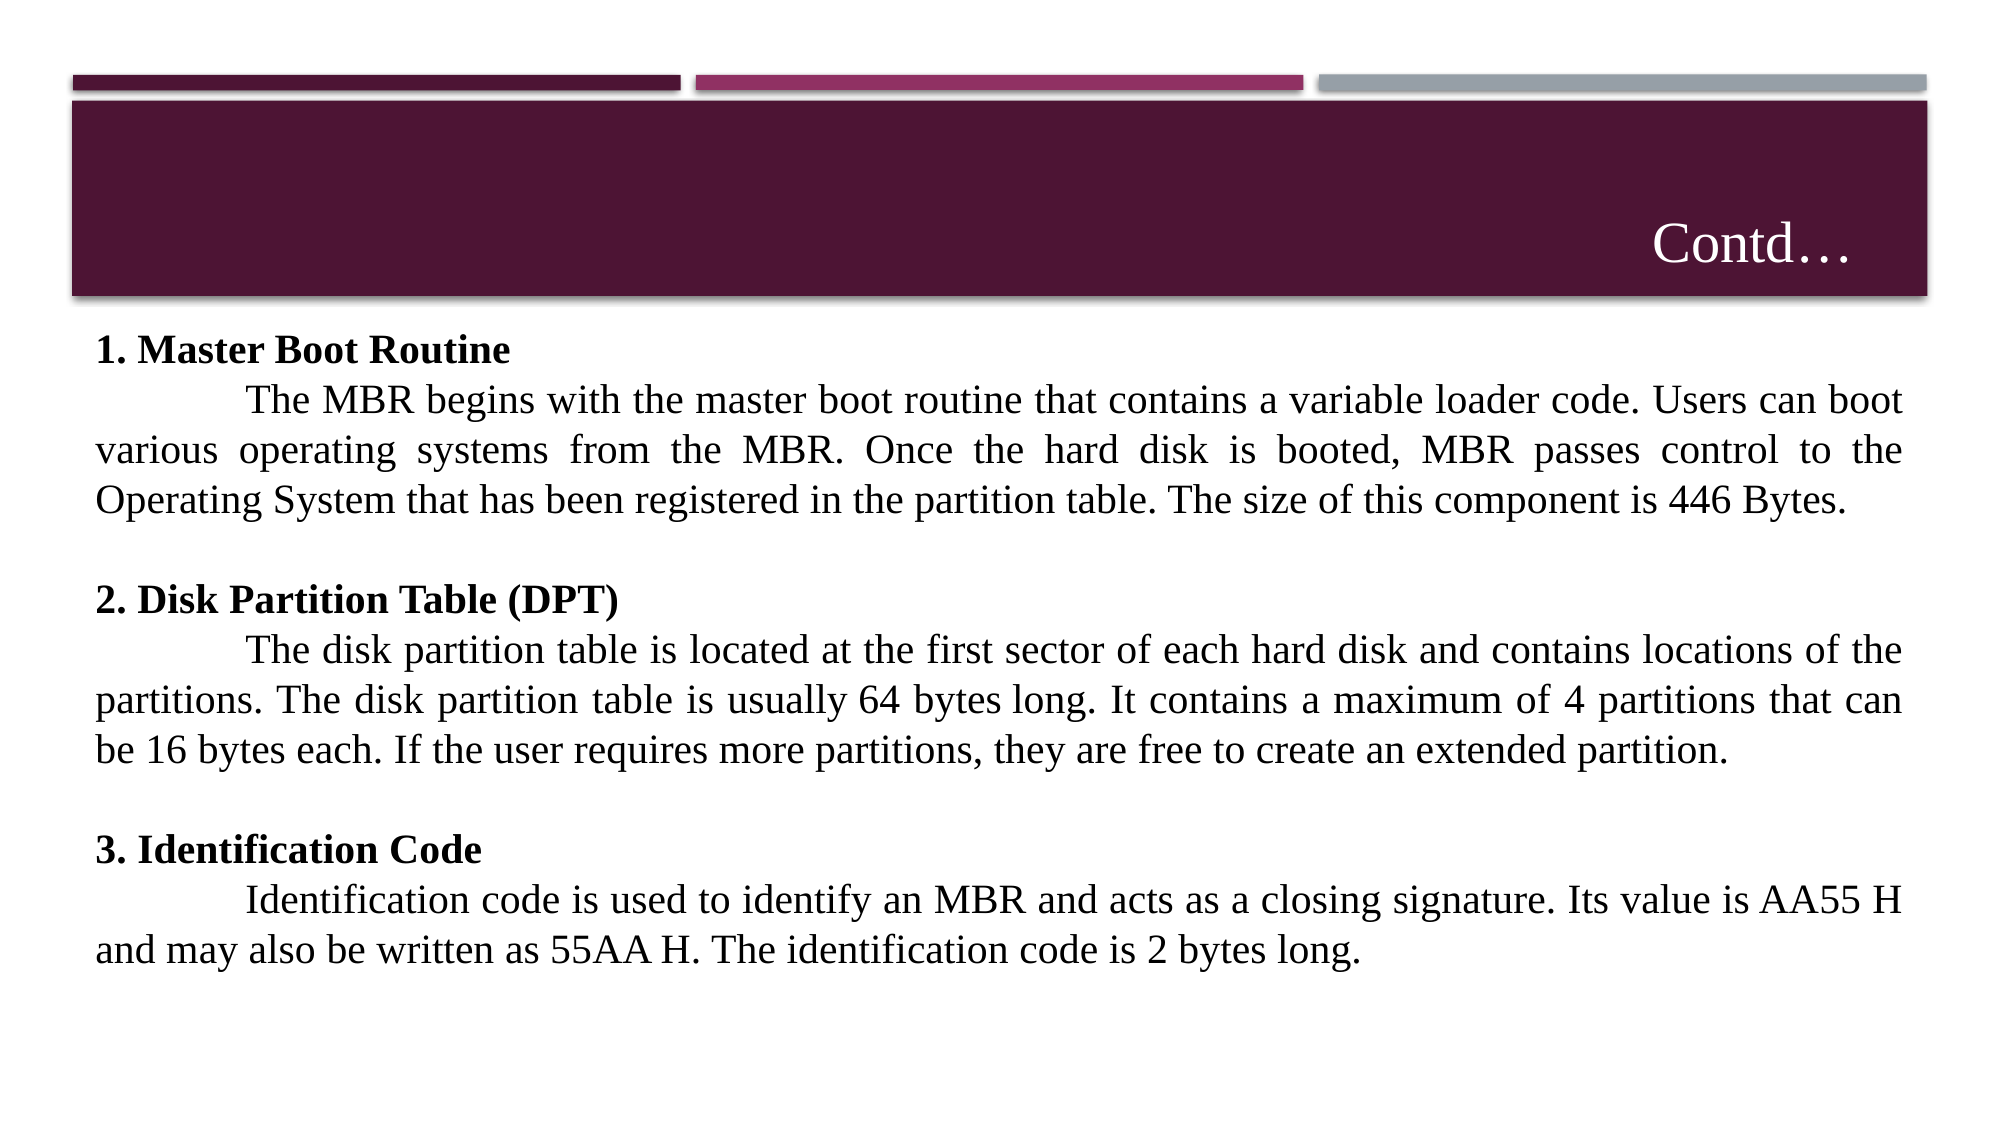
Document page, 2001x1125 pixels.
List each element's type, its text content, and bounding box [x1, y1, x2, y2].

text_box 1. Master Boot Routine The MBR begins with the master boot routine that contains a variable loader code. Users can boot various operating systems from the MBR. Once the hard disk is booted, MBR passes control to the Operating System that has been registered in the partition table. The size of this component is 446 Bytes. 2. Disk Partition Table (DPT) The disk partition table is located at the first sector of each hard disk and contains locations of the partitions. The disk partition table is usually 64 bytes long. It contains a maximum of 4 partitions that can be 16 bytes each. If the user requires more partitions, they are free to create an extended partition. 3. Identification Code Identification code is used to identify an MBR and acts as a closing signature. Its value is AA55 H and may also be written as 55AA H. The identification code is 2 bytes long. [80, 314, 1920, 980]
text_box Contd… [1637, 196, 1874, 281]
